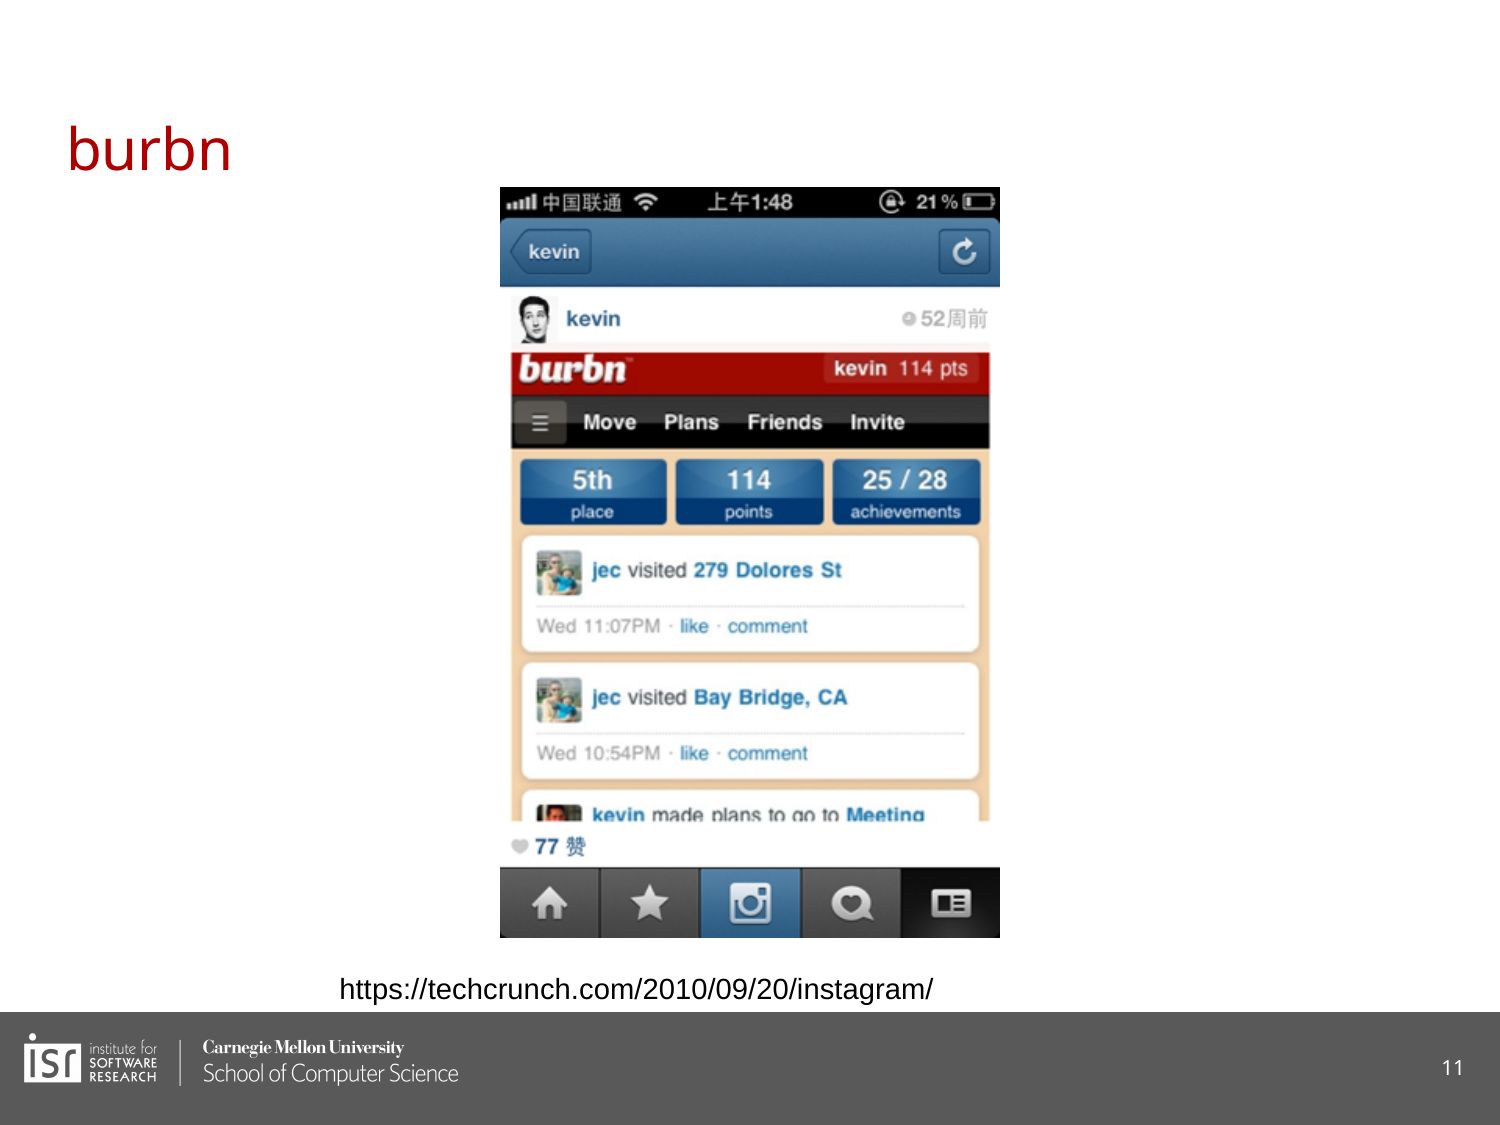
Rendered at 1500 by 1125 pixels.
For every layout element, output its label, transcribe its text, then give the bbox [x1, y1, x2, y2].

title burbn [51, 97, 1449, 223]
picture [24, 1033, 458, 1086]
picture [499, 187, 1001, 938]
slide_number ‹#› [1389, 1025, 1480, 1112]
text_box https://techcrunch.com/2010/09/20/instagram/ [324, 955, 1390, 1003]
